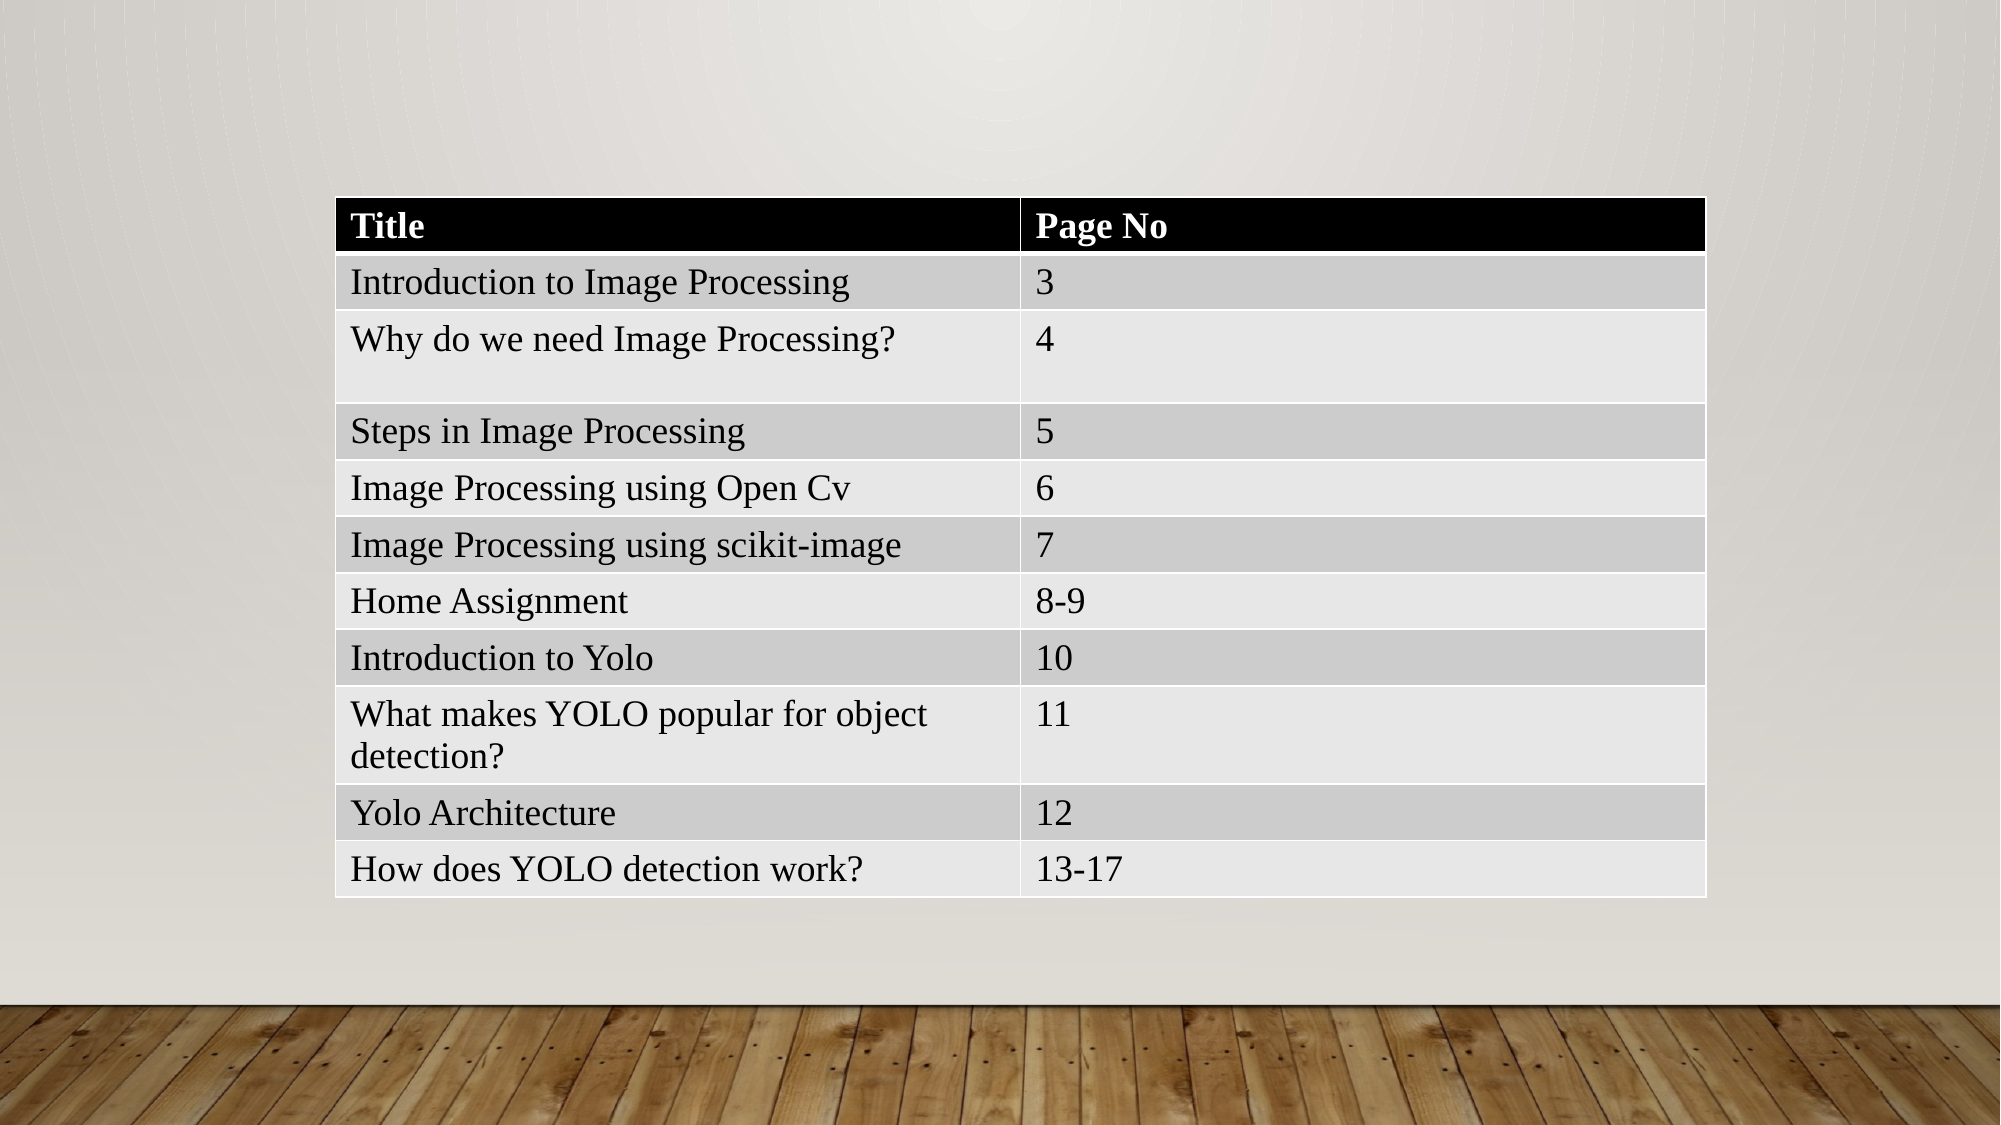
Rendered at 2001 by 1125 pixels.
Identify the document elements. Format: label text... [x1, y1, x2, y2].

table_cell 12 [1021, 785, 1705, 840]
table_cell Image Processing using Open Cv [336, 461, 1020, 515]
table_cell Image Processing using scikit-image [336, 517, 1020, 572]
table_cell 6 [1021, 461, 1705, 515]
table_cell Why do we need Image Processing? [336, 311, 1020, 402]
table_cell 5 [1021, 404, 1705, 459]
table_header Title [336, 198, 1020, 251]
table_cell 3 [1021, 256, 1705, 309]
table_cell Steps in Image Processing [336, 404, 1020, 459]
table_cell 13-17 [1021, 841, 1705, 896]
table_cell 10 [1021, 630, 1705, 685]
table_header Page No [1021, 198, 1705, 251]
table_cell What makes YOLO popular for object detection? [336, 687, 1020, 783]
picture [0, 1005, 2000, 1125]
table_cell 4 [1021, 311, 1705, 402]
table_cell 8-9 [1021, 574, 1705, 628]
table_cell 7 [1021, 517, 1705, 572]
table_cell Introduction to Yolo [336, 630, 1020, 685]
table_cell 11 [1021, 687, 1705, 783]
table_cell Yolo Architecture [336, 785, 1020, 840]
table_cell Home Assignment [336, 574, 1020, 628]
table_cell Introduction to Image Processing [336, 256, 1020, 309]
table_cell How does YOLO detection work? [336, 841, 1020, 896]
